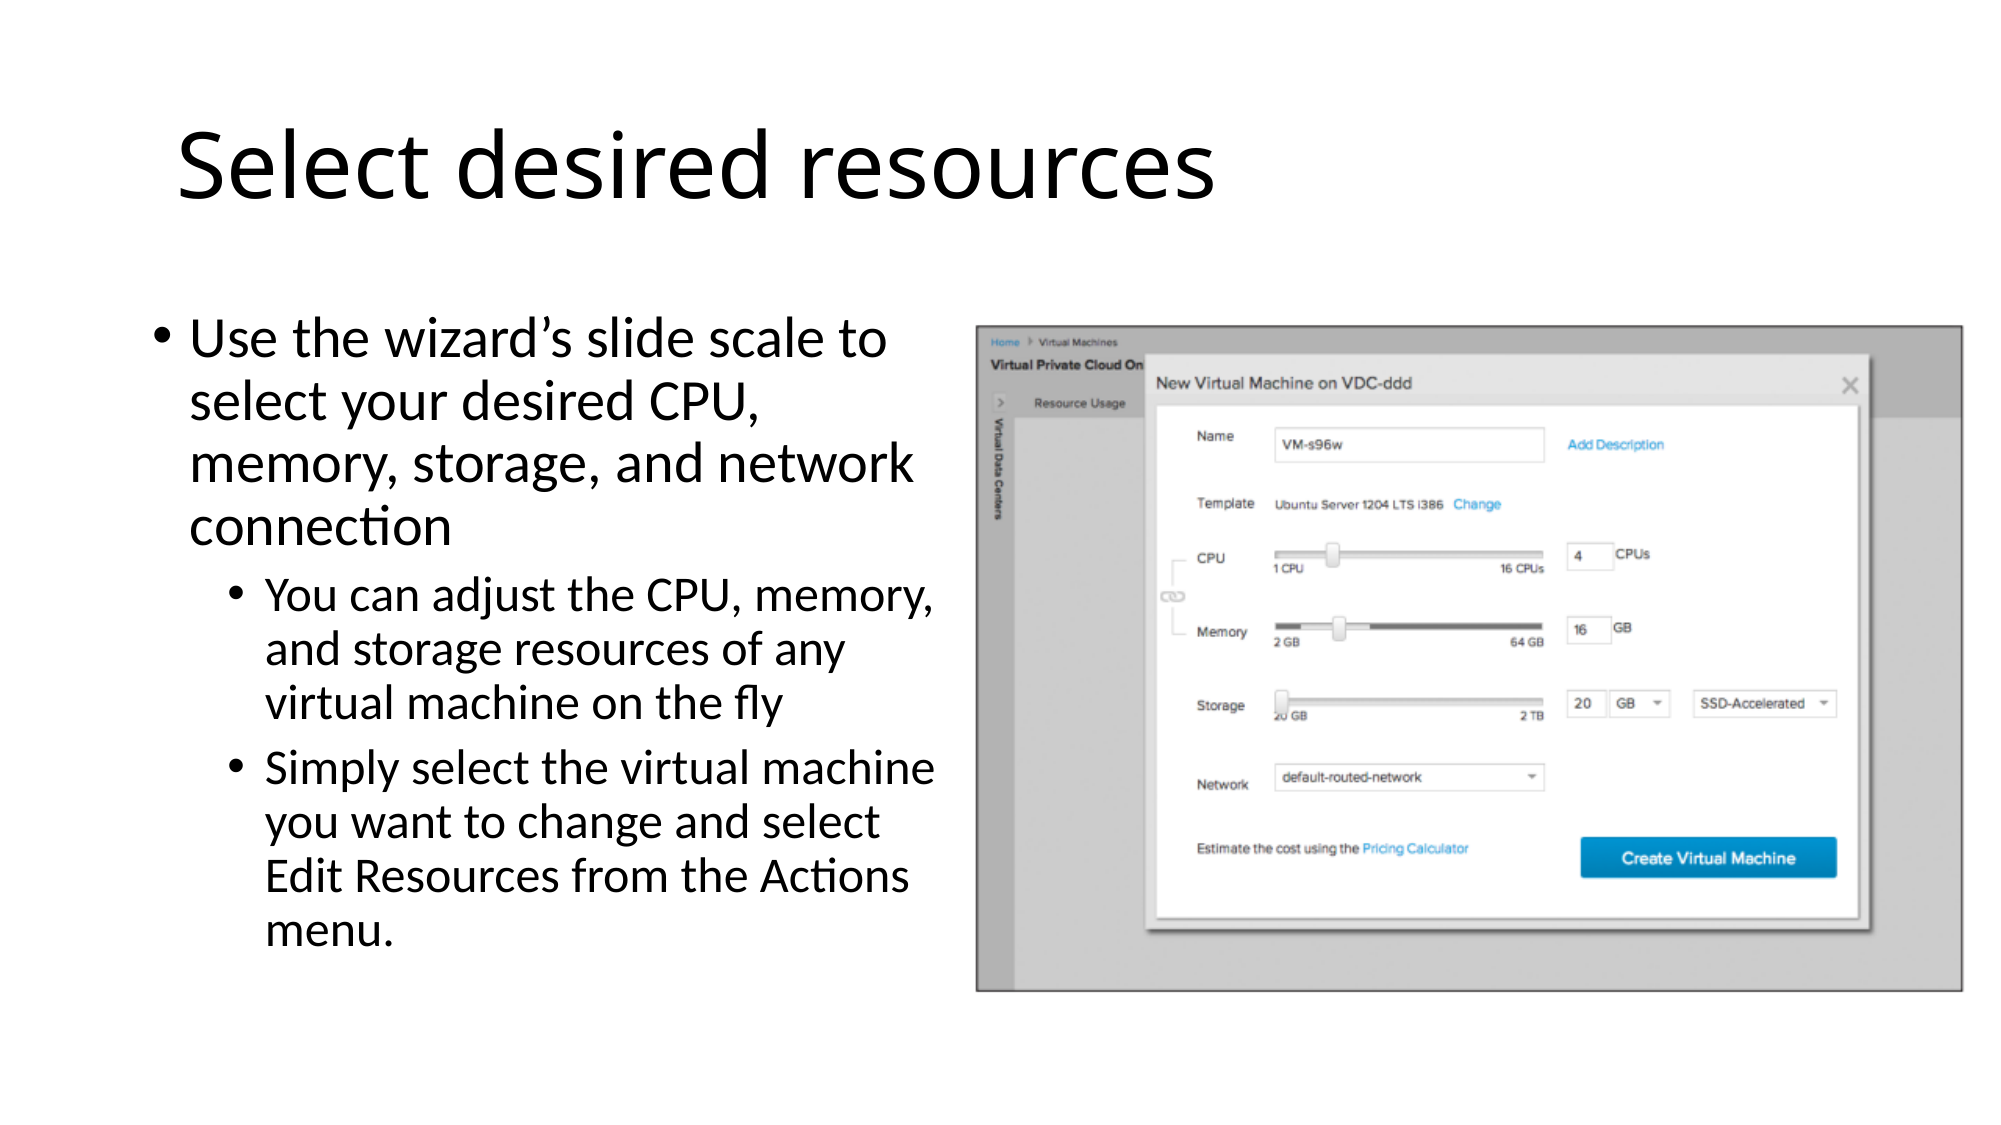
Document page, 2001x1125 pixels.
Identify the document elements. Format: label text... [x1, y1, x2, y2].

list Use the wizard’s slide scale to select your desired CPU, memory, storage, and network connection You can adjust the CPU, memory, and storage resources of any virtual machine on the fly Simply select the virtual machine you want to change and select Edit Resources from the Actions menu. [137, 299, 963, 1014]
title Select desired resources [137, 59, 1863, 278]
picture [962, 313, 1983, 1000]
